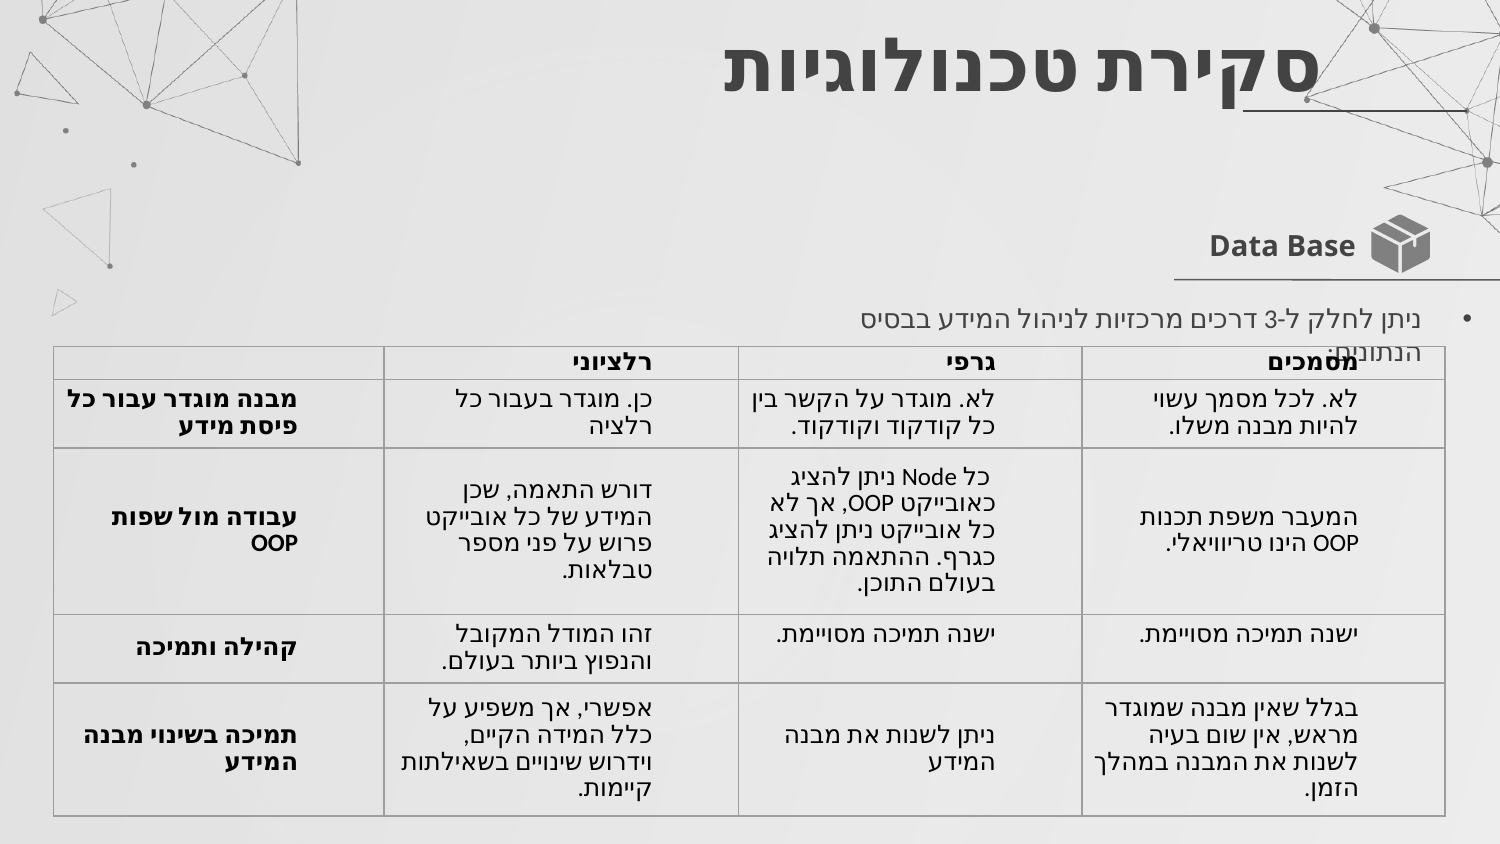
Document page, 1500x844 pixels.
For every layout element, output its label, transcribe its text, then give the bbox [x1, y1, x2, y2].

picture [0, 0, 1500, 844]
table_cell מבנה מוגדר עבור כל פיסת מידע [54, 380, 383, 447]
table_cell כן. מוגדר בעבור כל רלציה [385, 380, 738, 447]
table_cell ניתן לשנות את מבנה המידע [739, 684, 1081, 815]
title סקירת טכנולוגיות [625, 14, 1421, 122]
title Data Base [1194, 218, 1367, 277]
table_cell בגלל שאין מבנה שמוגדר מראש, אין שום בעיה לשנות את המבנה במהלך הזמן. [1083, 684, 1444, 815]
table_cell המעבר משפת תכנות OOP הינו טריוויאלי. [1083, 449, 1444, 614]
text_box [1371, 214, 1431, 274]
table_header מסמכים [1083, 347, 1444, 379]
table_cell ישנה תמיכה מסויימת. [739, 615, 1081, 682]
table_cell תמיכה בשינוי מבנה המידע [54, 684, 383, 815]
text_box ניתן לחלק ל-3 דרכים מרכזיות לניהול המידע בבסיס הנתונים: [797, 286, 1500, 343]
table_header גרפי [739, 347, 1081, 379]
table_header [54, 347, 383, 379]
table_cell ישנה תמיכה מסויימת. [1083, 615, 1444, 682]
table_cell קהילה ותמיכה [54, 615, 383, 682]
table_cell לא. מוגדר על הקשר בין כל קודקוד וקודקוד. [739, 380, 1081, 447]
table_cell עבודה מול שפות OOP [54, 449, 383, 614]
table_cell דורש התאמה, שכן המידע של כל אובייקט פרוש על פני מספר טבלאות. [385, 449, 738, 614]
table_cell אפשרי, אך משפיע על כלל המידה הקיים, וידרוש שינויים בשאילתות קיימות. [385, 684, 738, 815]
table_cell לא. לכל מסמך עשוי להיות מבנה משלו. [1083, 380, 1444, 447]
table_cell כל Node ניתן להציג כאובייקט OOP, אך לא כל אובייקט ניתן להציג כגרף. ההתאמה תלויה בעולם התוכן. [739, 449, 1081, 614]
table_header רלציוני [385, 347, 738, 379]
table_cell זהו המודל המקובל והנפוץ ביותר בעולם. [385, 615, 738, 682]
